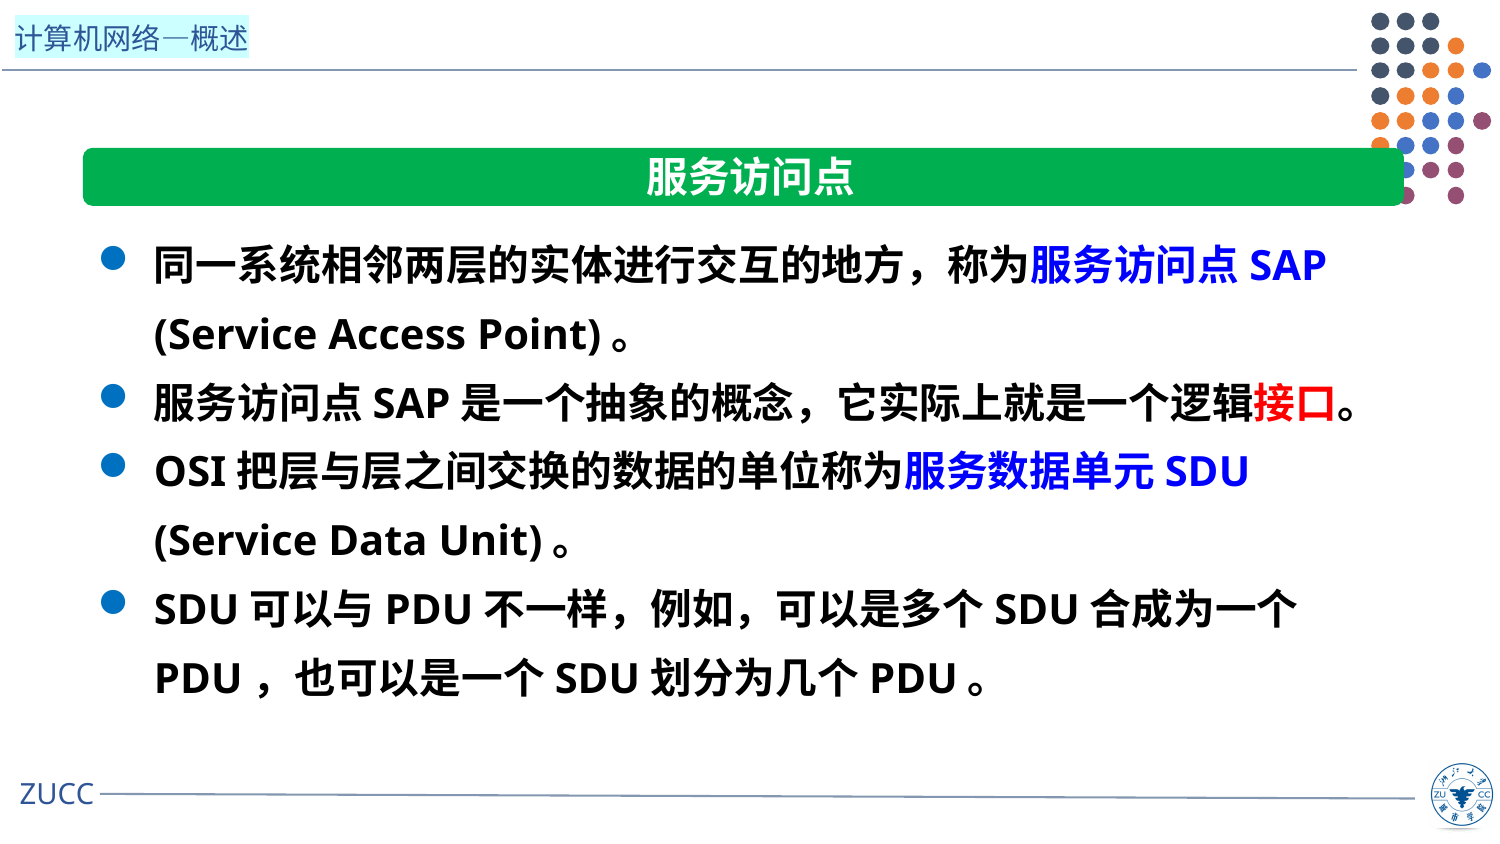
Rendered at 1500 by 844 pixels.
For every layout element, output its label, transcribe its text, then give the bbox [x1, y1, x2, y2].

text_box [871, 147, 1404, 206]
text_box 服务访问点 [631, 143, 871, 209]
text_box [82, 147, 631, 206]
picture [1415, 750, 1500, 837]
text_box 同一系统相邻两层的实体进行交互的地方，称为服务访问点SAP (Service Access Point)。 服务访问点SAP是一个抽象的概念，它实际上就是一个逻辑接口。 OSI把层与层之间交换的数据的单位称为服务数据单元SDU (Service Data Unit)。 SDU可以与PDU不一样，例如，可以是多个SDU合成为一个PDU，也可以是一个SDU划分为几个PDU。 [82, 212, 1404, 709]
